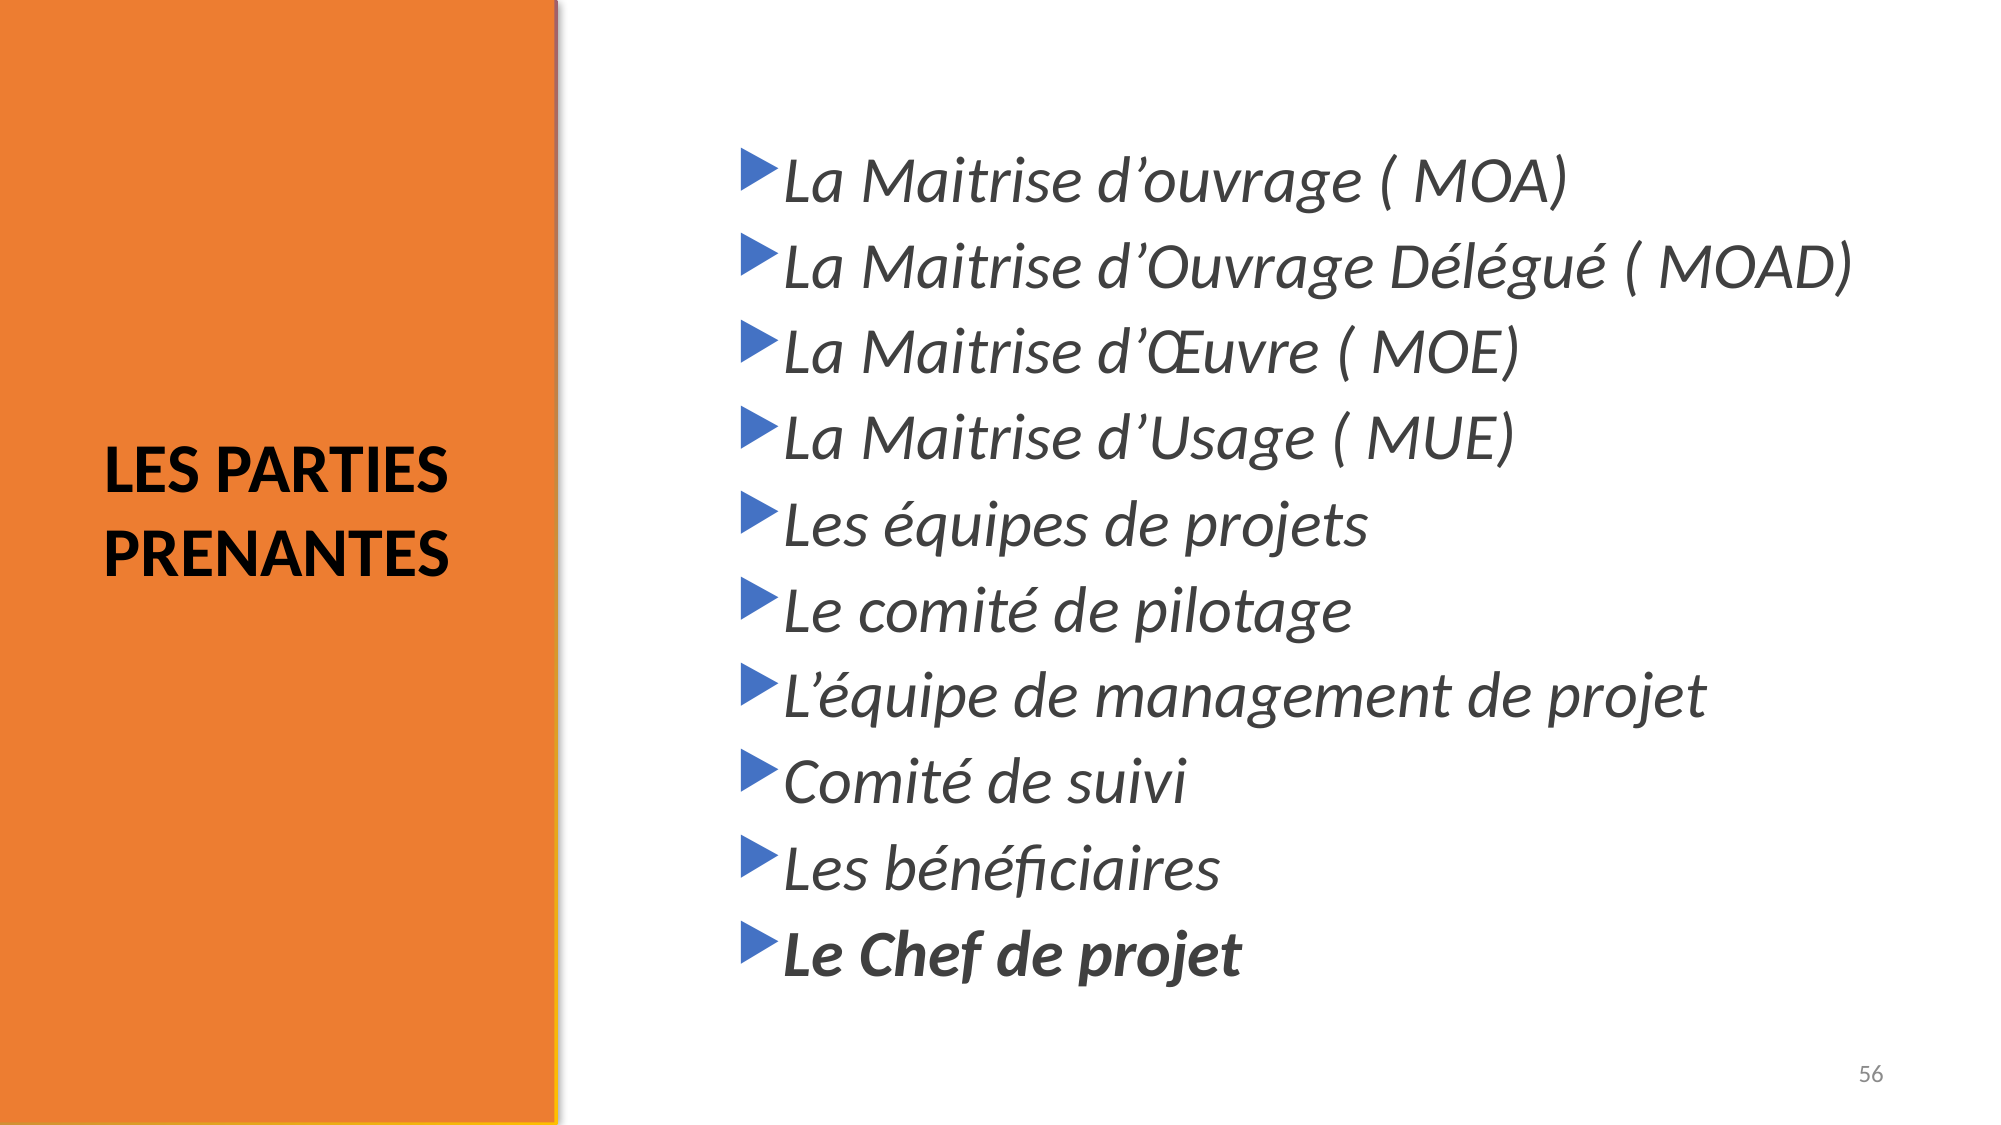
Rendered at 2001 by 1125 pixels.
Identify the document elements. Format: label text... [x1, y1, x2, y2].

text_box La Maitrise d’ouvrage ( MOA) La Maitrise d’Ouvrage Délégué ( MOAD) La Maitrise d’Œuvre ( MOE) La Maitrise d’Usage ( MUE) Les équipes de projets Le comité de pilotage L’équipe de management de projet Comité de suivi Les bénéficiaires Le Chef de projet [648, 44, 1884, 1076]
slide_number 56 [1479, 1042, 1900, 1103]
text_box [0, 0, 555, 1123]
text_box LES PARTIES PRENANTES [45, 414, 509, 598]
